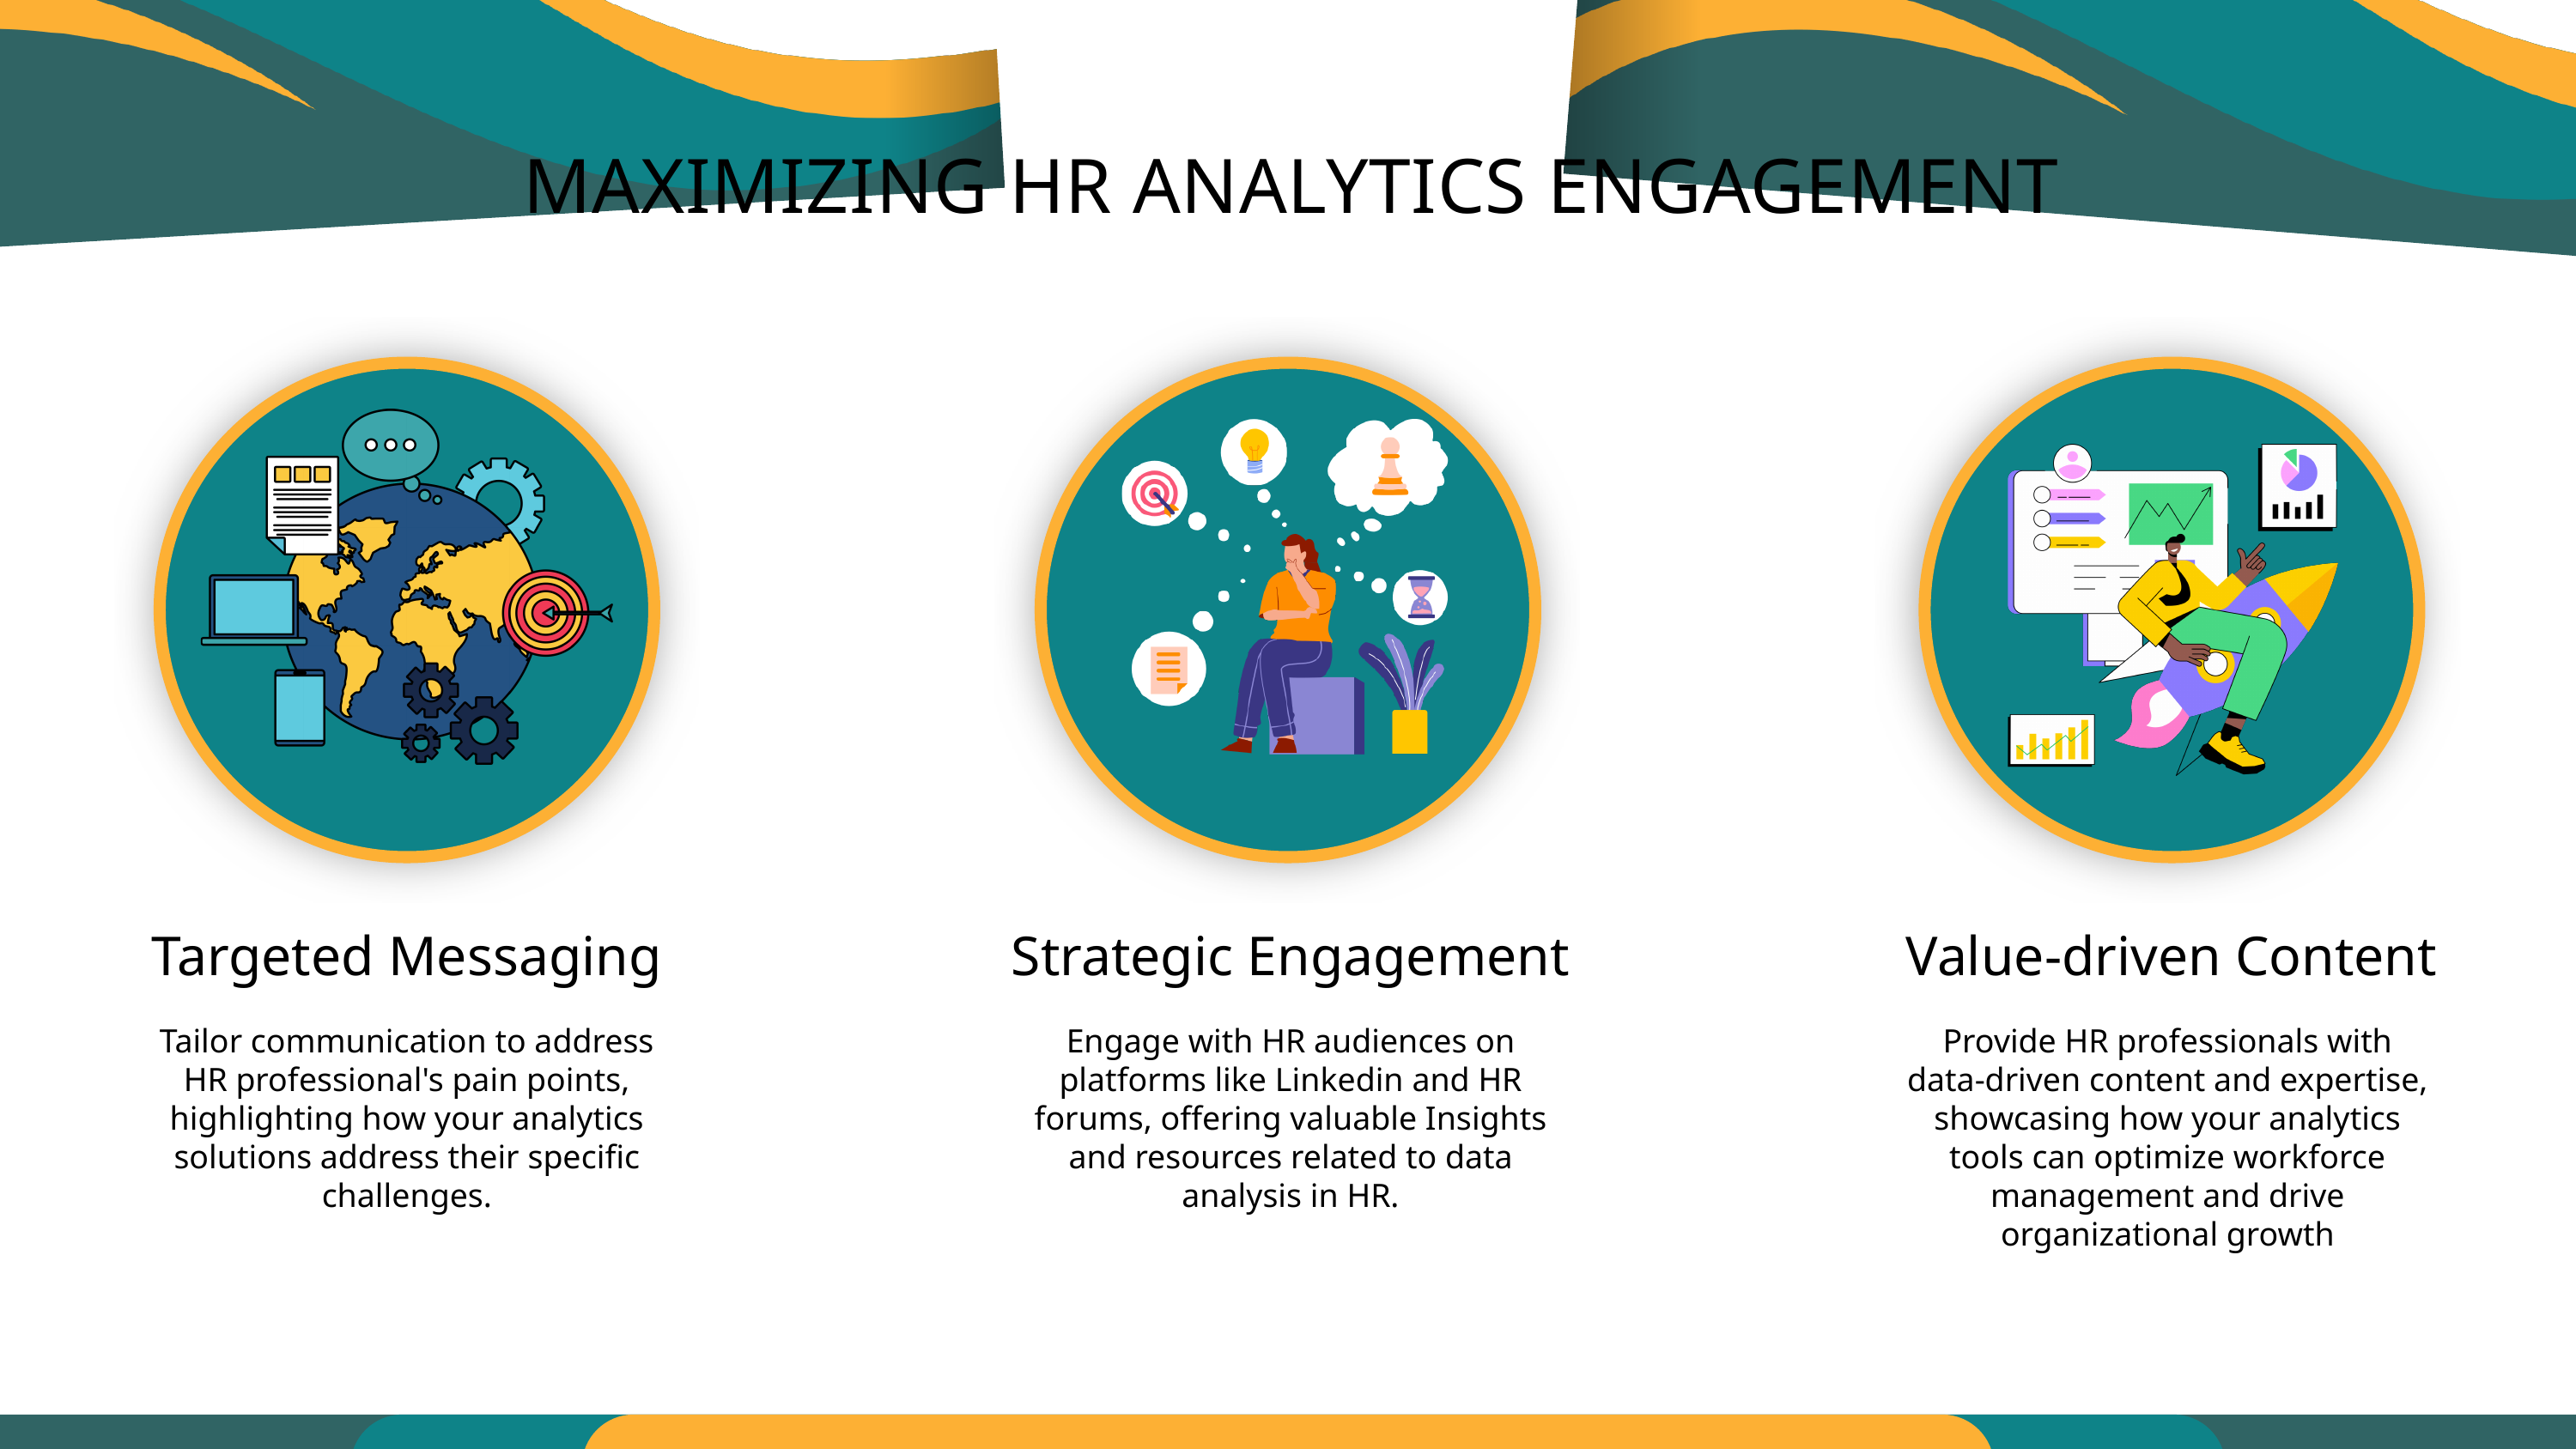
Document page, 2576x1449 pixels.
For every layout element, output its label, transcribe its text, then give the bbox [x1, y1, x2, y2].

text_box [1040, 362, 1536, 858]
text_box MAXIMIZING HR ANALYTICS ENGAGEMENT [487, 143, 2097, 229]
text_box Tailor communication to address HR professional's pain points, highlighting how your analytics solutions address their specific challenges. [144, 1020, 670, 1252]
text_box [1874, 317, 2461, 903]
text_box Targeted Messaging [104, 911, 710, 986]
text_box [0, 0, 1003, 247]
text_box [2230, 1414, 2576, 1449]
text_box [349, 1414, 581, 1449]
text_box Engage with HR audiences on platforms like Linkedin and HR forums, offering valuable Insights and resources related to data analysis in HR. [1029, 1020, 1553, 1214]
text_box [159, 362, 655, 858]
text_box [114, 317, 700, 903]
text_box Strategic Engagement [959, 911, 1623, 986]
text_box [0, 1414, 348, 1449]
text_box [994, 317, 1581, 903]
text_box [1565, 0, 2576, 257]
text_box Value-driven Content [1868, 911, 2476, 986]
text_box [1996, 1414, 2226, 1449]
text_box Provide HR professionals with data-driven content and expertise, showcasing how your analytics tools can optimize workforce management and drive organizational growth [1905, 1020, 2430, 1291]
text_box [1924, 362, 2420, 858]
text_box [581, 1414, 1995, 1449]
